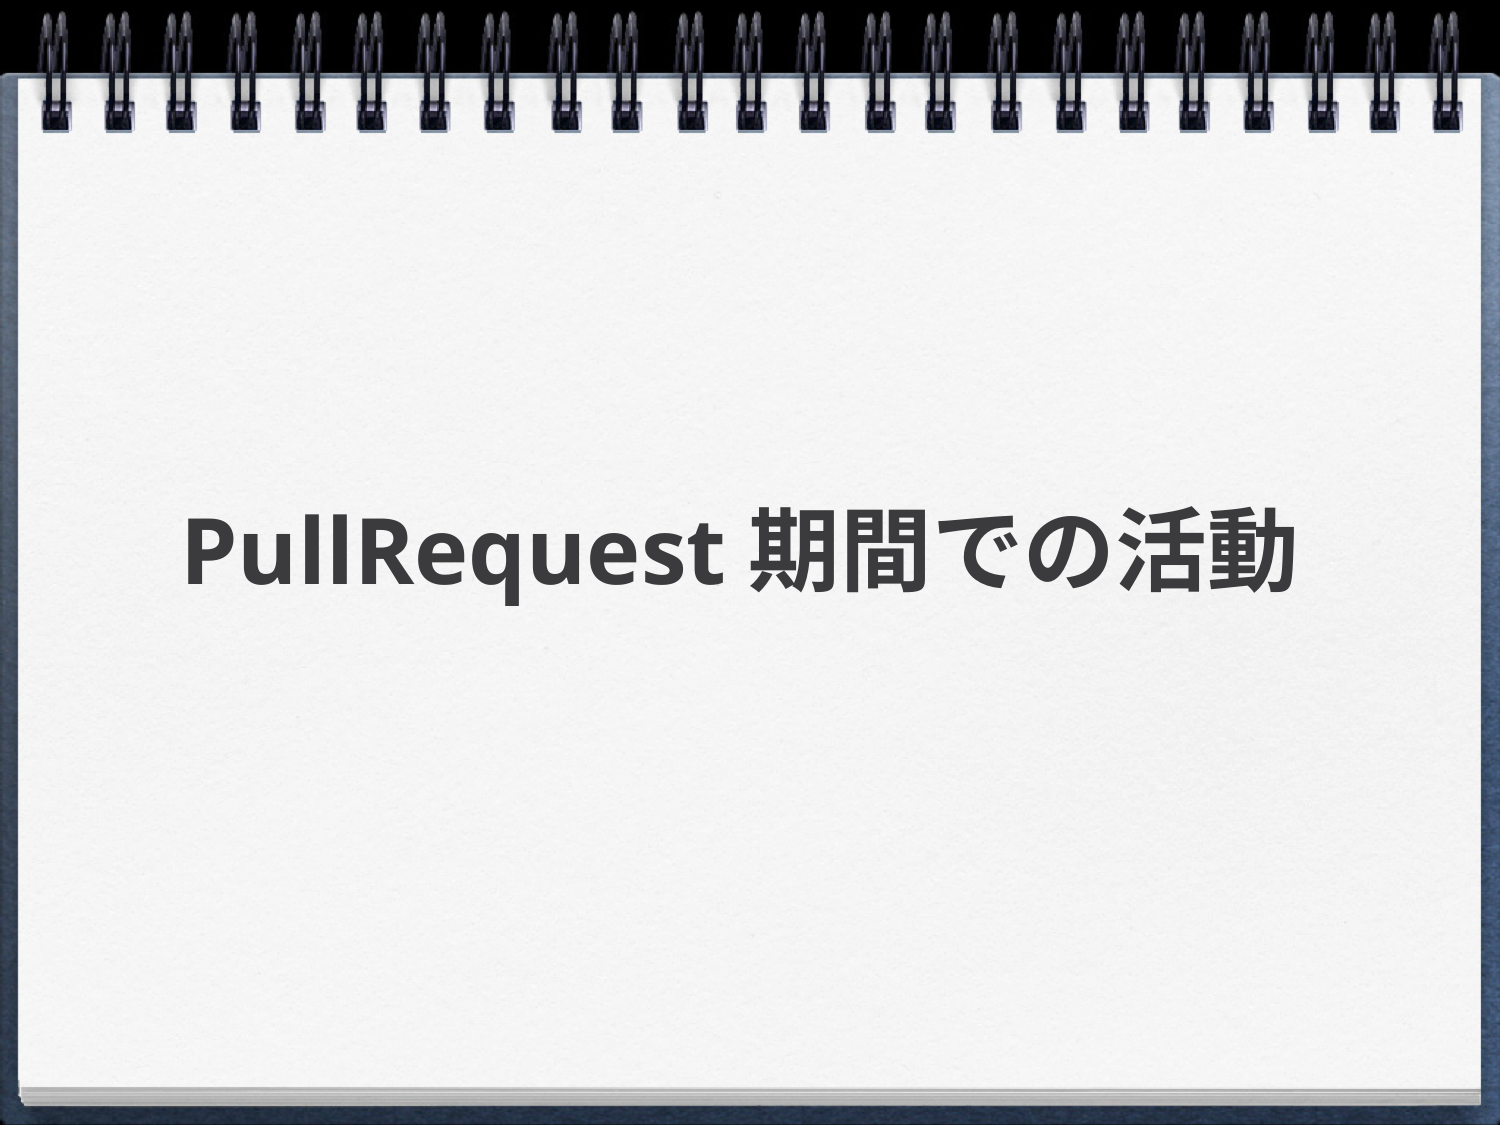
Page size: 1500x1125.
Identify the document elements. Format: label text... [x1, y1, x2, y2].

title PullRequest期間での活動 [64, 408, 1415, 609]
picture [0, 0, 1500, 1125]
